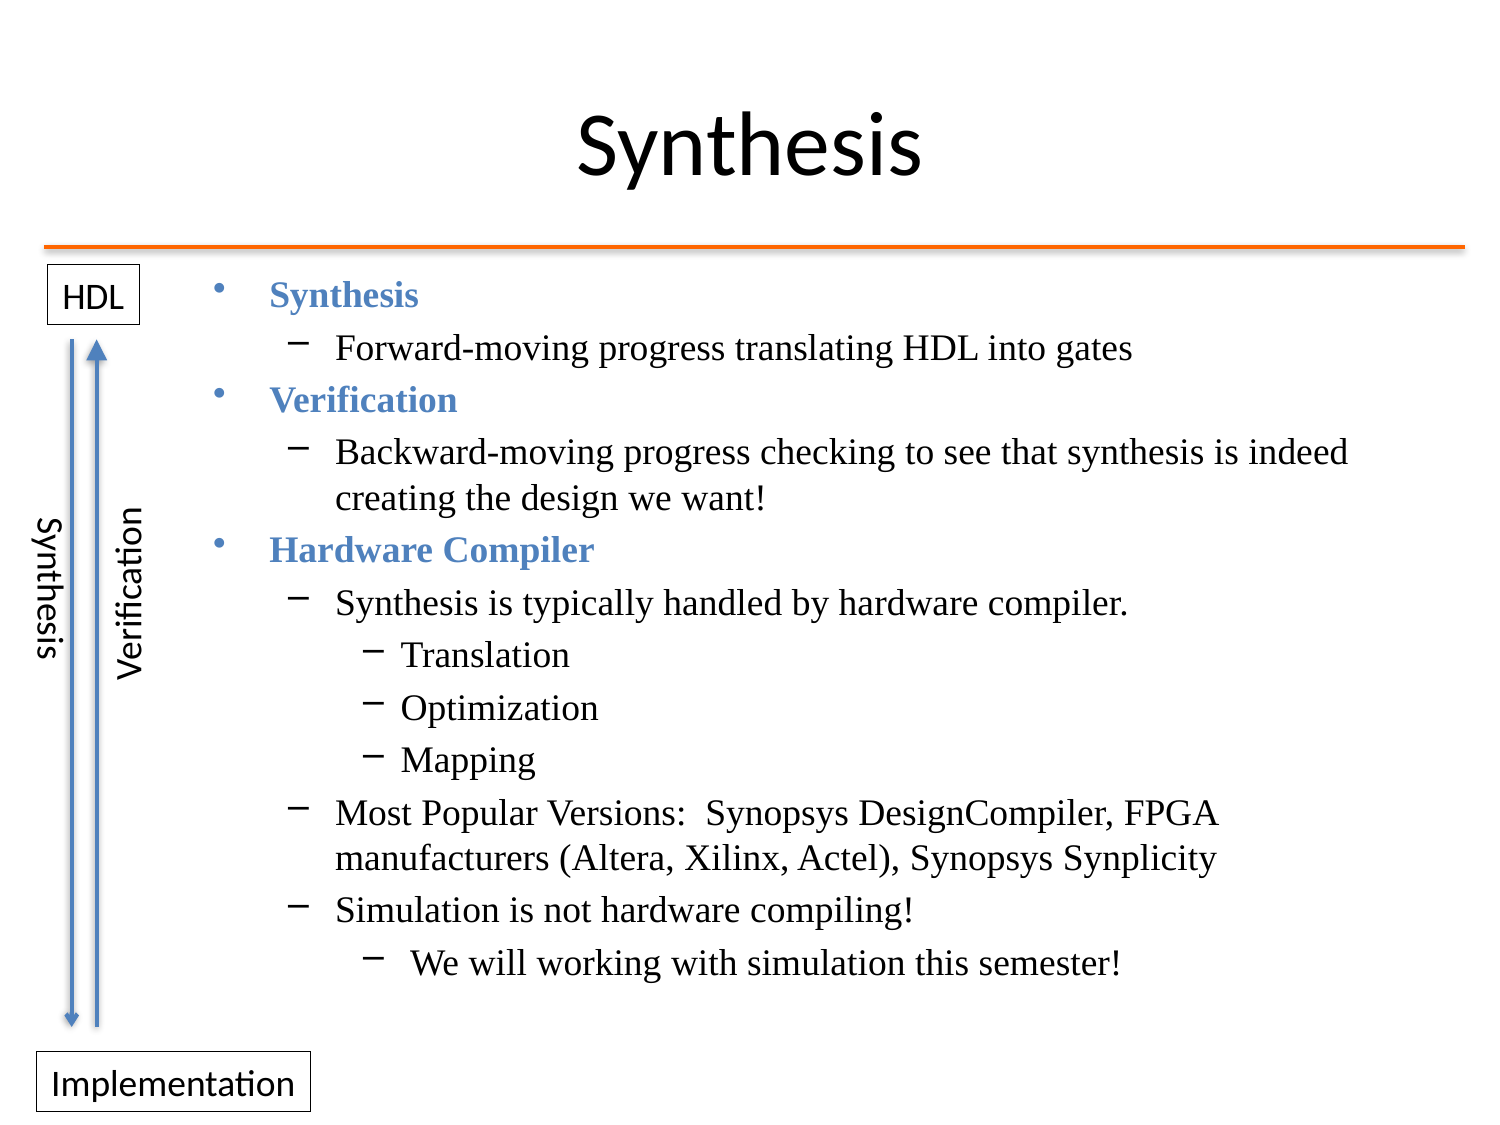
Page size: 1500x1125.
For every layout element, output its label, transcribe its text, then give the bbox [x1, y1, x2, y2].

text_box HDL [47, 264, 140, 325]
list Synthesis Forward-moving progress translating HDL into gates Verification Backward-moving progress checking to see that synthesis is indeed creating the design we want! Hardware Compiler Synthesis is typically handled by hardware compiler. Translation Optimization Mapping Most Popular Versions: Synopsys DesignCompiler, FPGA manufacturers (Altera, Xilinx, Actel), Synopsys Synplicity Simulation is not hardware compiling! We will working with simulation this semester! [198, 262, 1425, 1005]
text_box Synthesis [22, 503, 67, 675]
text_box Implementation [36, 1051, 311, 1112]
title Synthesis [75, 45, 1425, 233]
text_box Verification [101, 492, 157, 695]
text_box [87, 233, 1413, 1025]
text_box Synthesis [76, 503, 83, 675]
